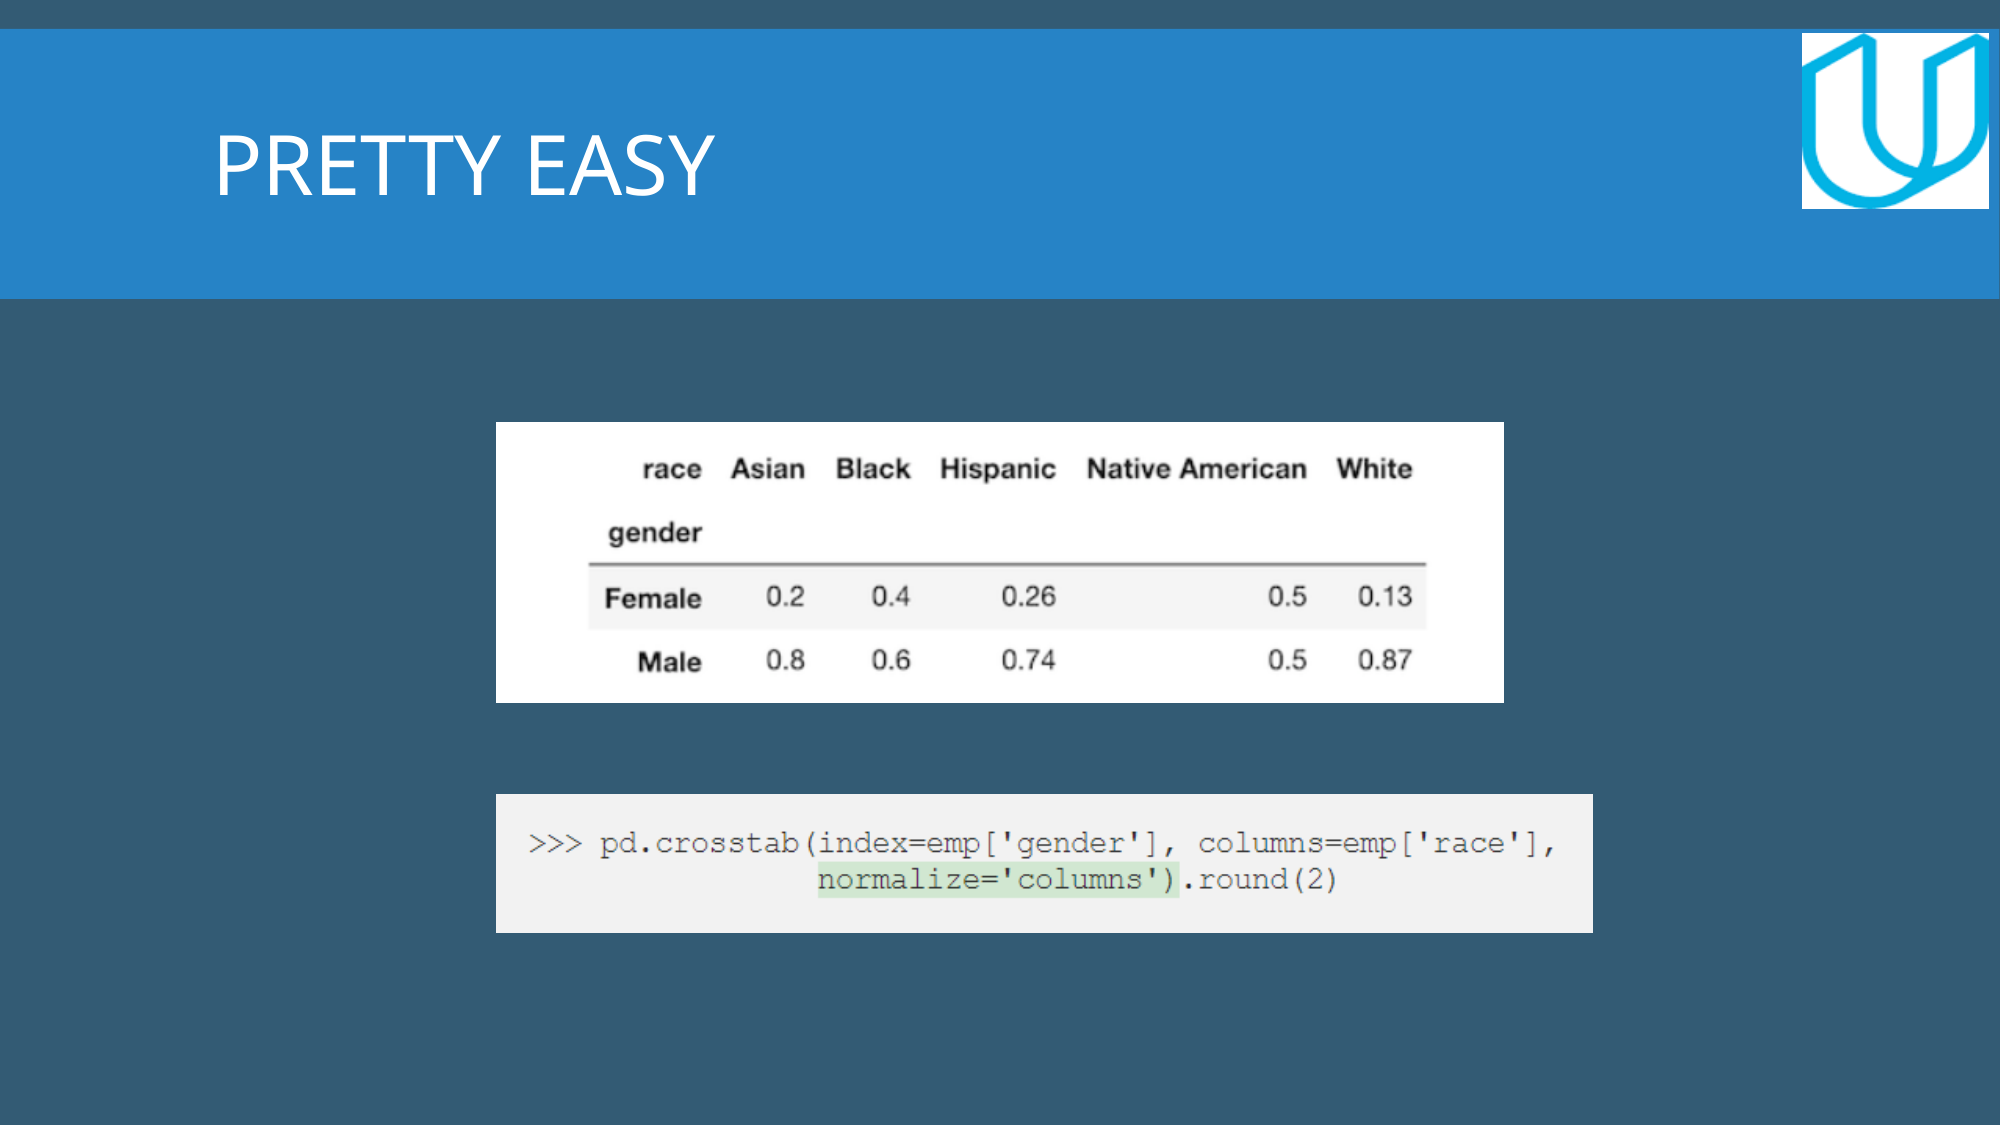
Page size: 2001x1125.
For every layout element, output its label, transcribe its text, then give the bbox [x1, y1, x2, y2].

picture [496, 794, 1593, 933]
picture [1876, 124, 1989, 209]
picture [1933, 47, 1974, 167]
picture [1802, 33, 1989, 167]
picture [496, 422, 1504, 703]
picture [1816, 47, 1912, 197]
title Pretty easy [197, 46, 1803, 295]
picture [1803, 159, 1866, 209]
